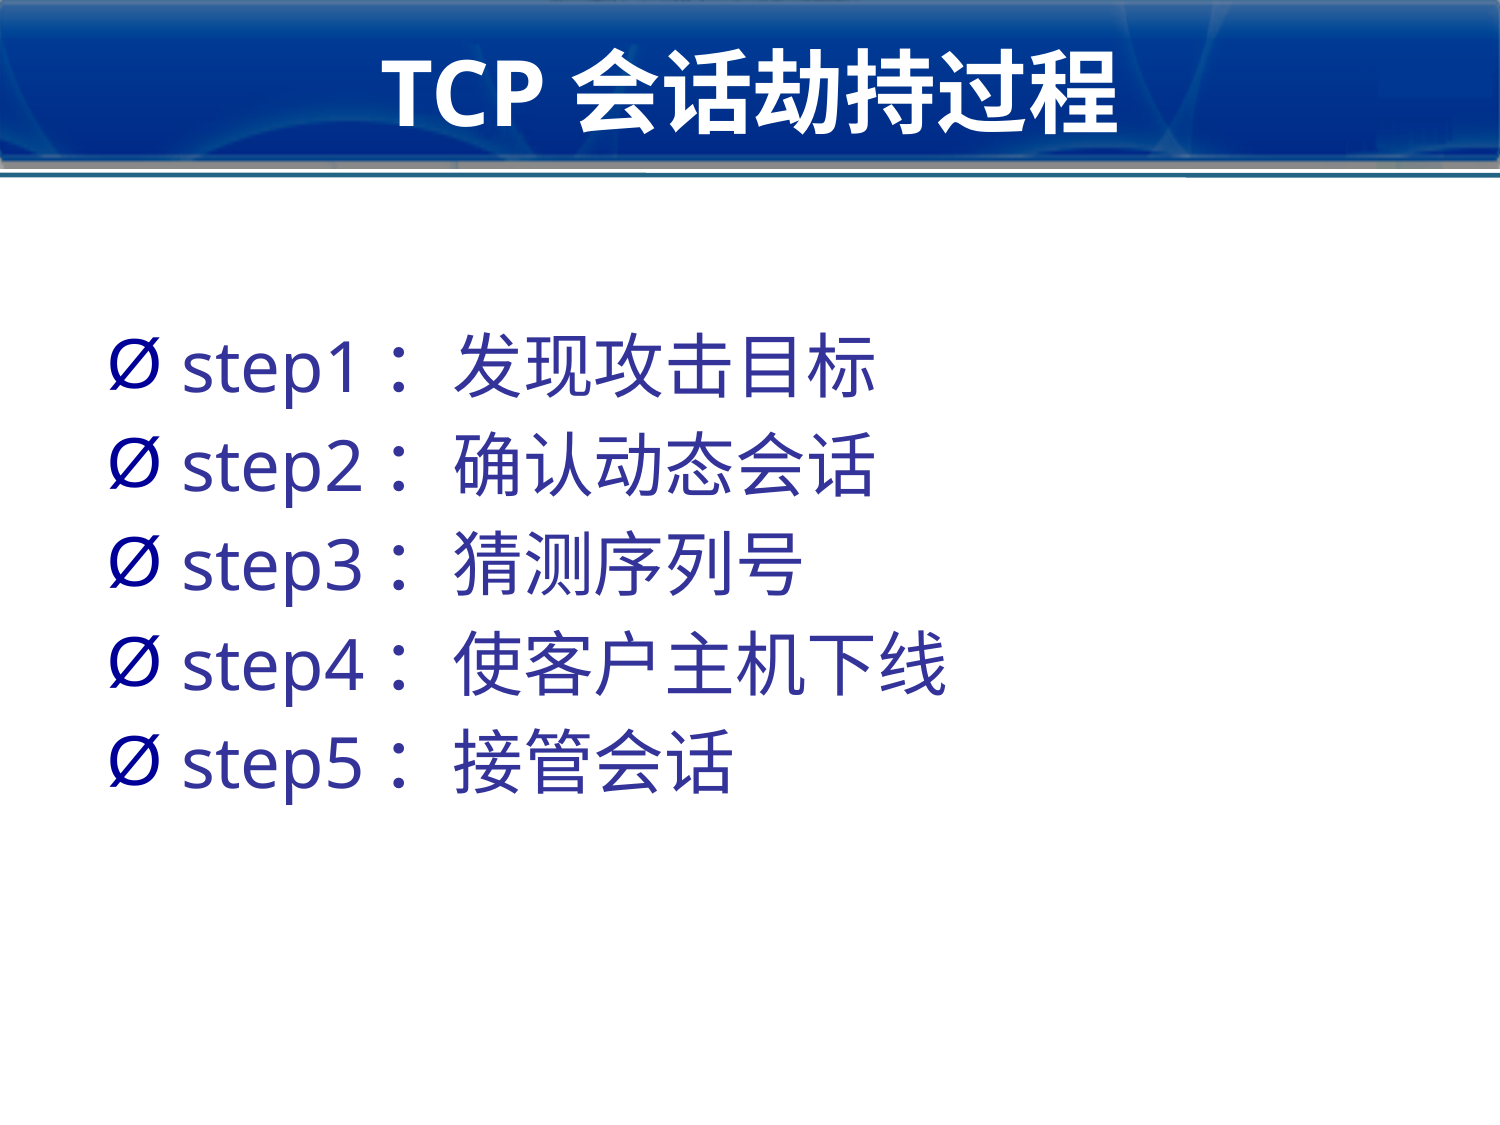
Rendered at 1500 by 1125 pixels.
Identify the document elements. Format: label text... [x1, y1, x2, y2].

list step1：发现攻击目标 step2：确认动态会话 step3：猜测序列号 step4：使客户主机下线 step5：接管会话 [92, 314, 1406, 988]
title TCP会话劫持过程 [75, 0, 1425, 184]
